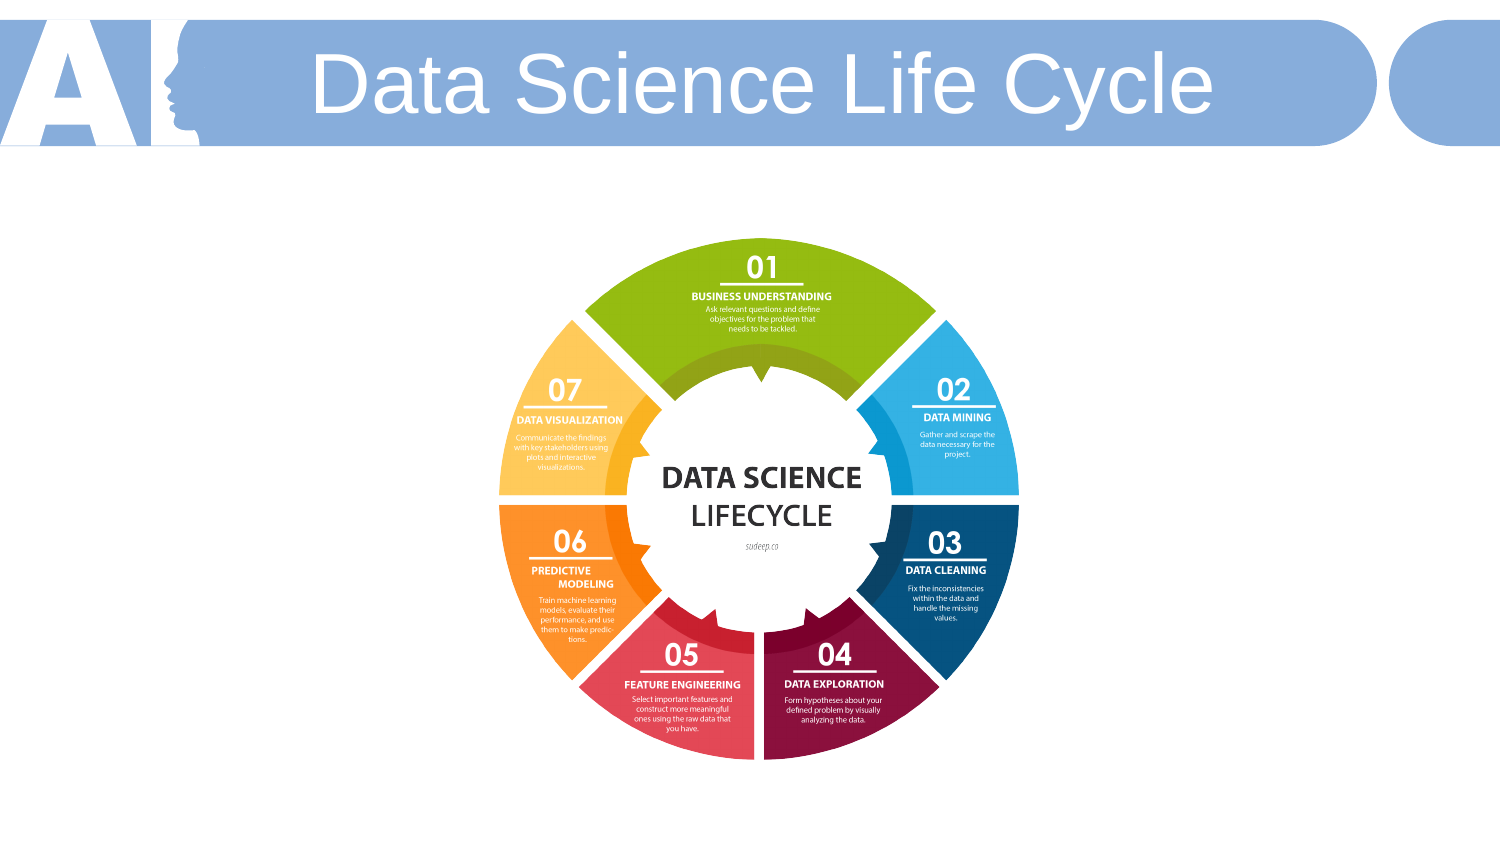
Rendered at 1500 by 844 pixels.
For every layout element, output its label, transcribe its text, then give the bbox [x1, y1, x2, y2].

list Data Science Life Cycle [260, 41, 1464, 131]
picture [498, 238, 1019, 760]
